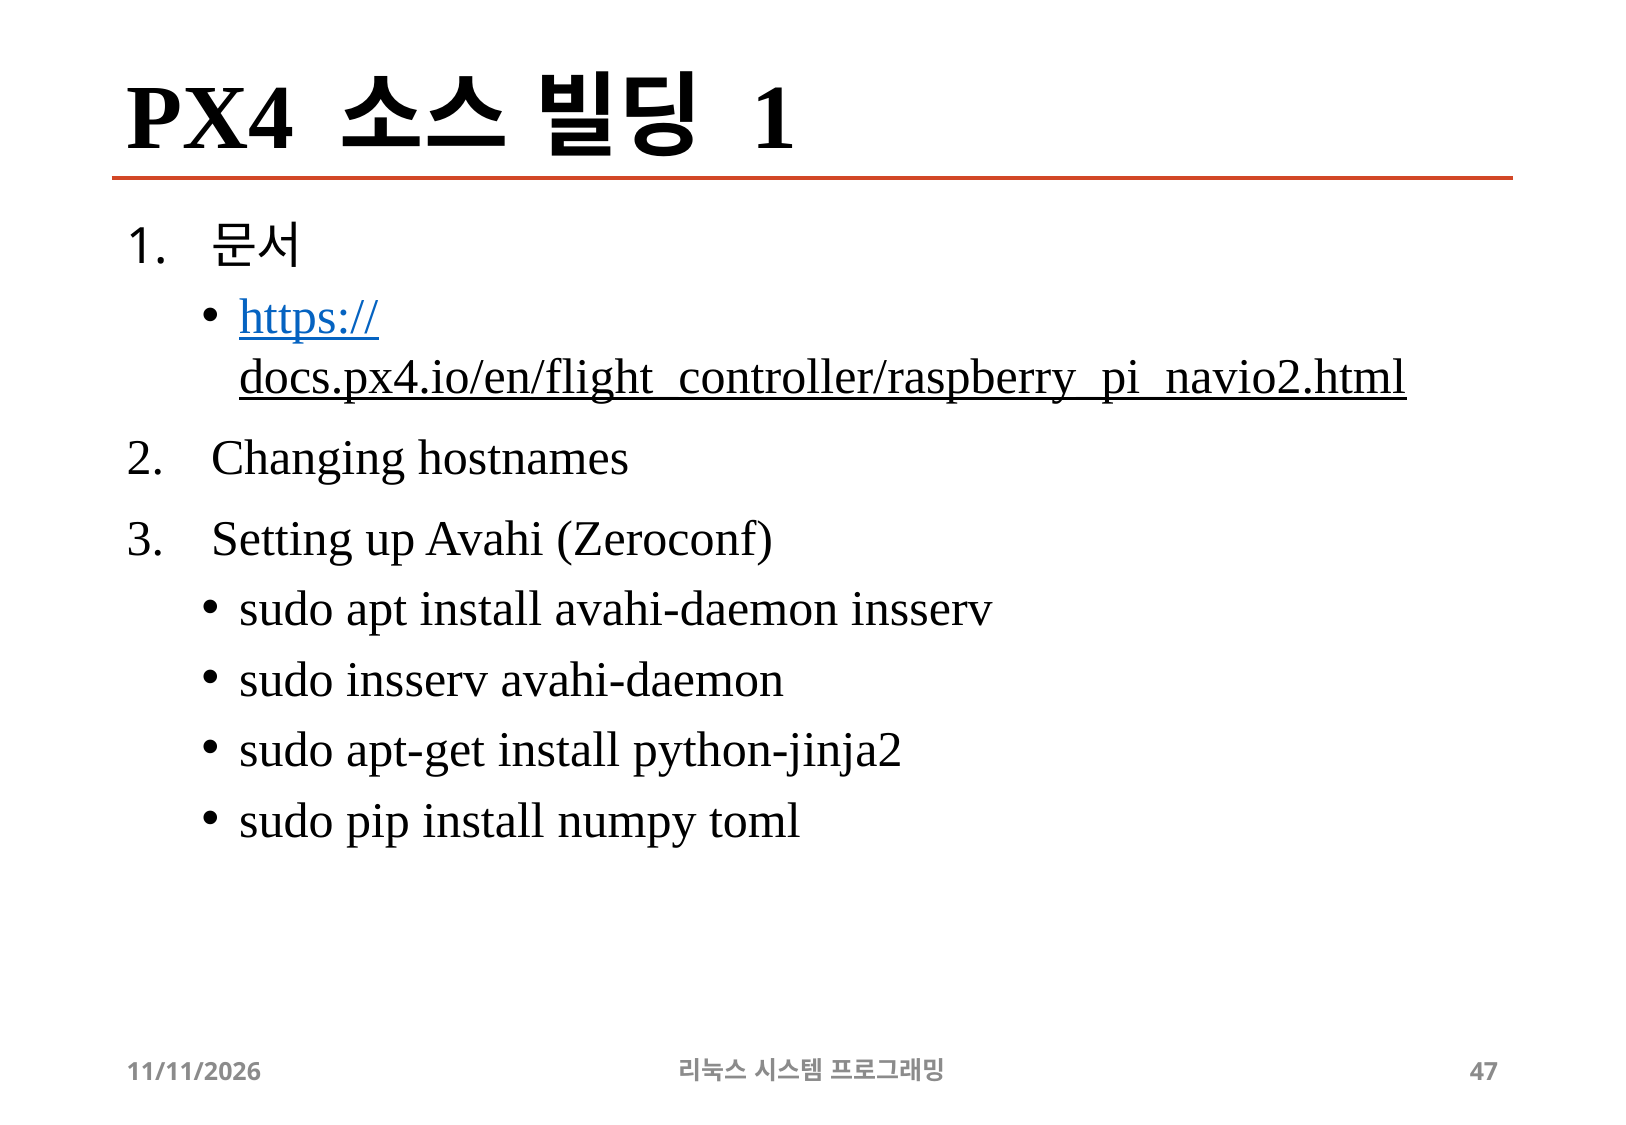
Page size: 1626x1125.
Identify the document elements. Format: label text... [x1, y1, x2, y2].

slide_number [111, 1042, 303, 1103]
title PX4 소스 빌딩 1 [111, 59, 1514, 179]
footer 리눅스 시스템 프로그래밍 [538, 1042, 1087, 1103]
list 문서 https://docs.px4.io/en/flight_controller/raspberry_pi_navio2.html Changing hostnames Setting up Avahi (Zeroconf) sudo apt install avahi-daemon insserv sudo insserv avahi-daemon sudo apt-get install python-jinja2 sudo pip install numpy toml [111, 205, 1514, 1014]
slide_number 47 [1433, 1042, 1514, 1103]
